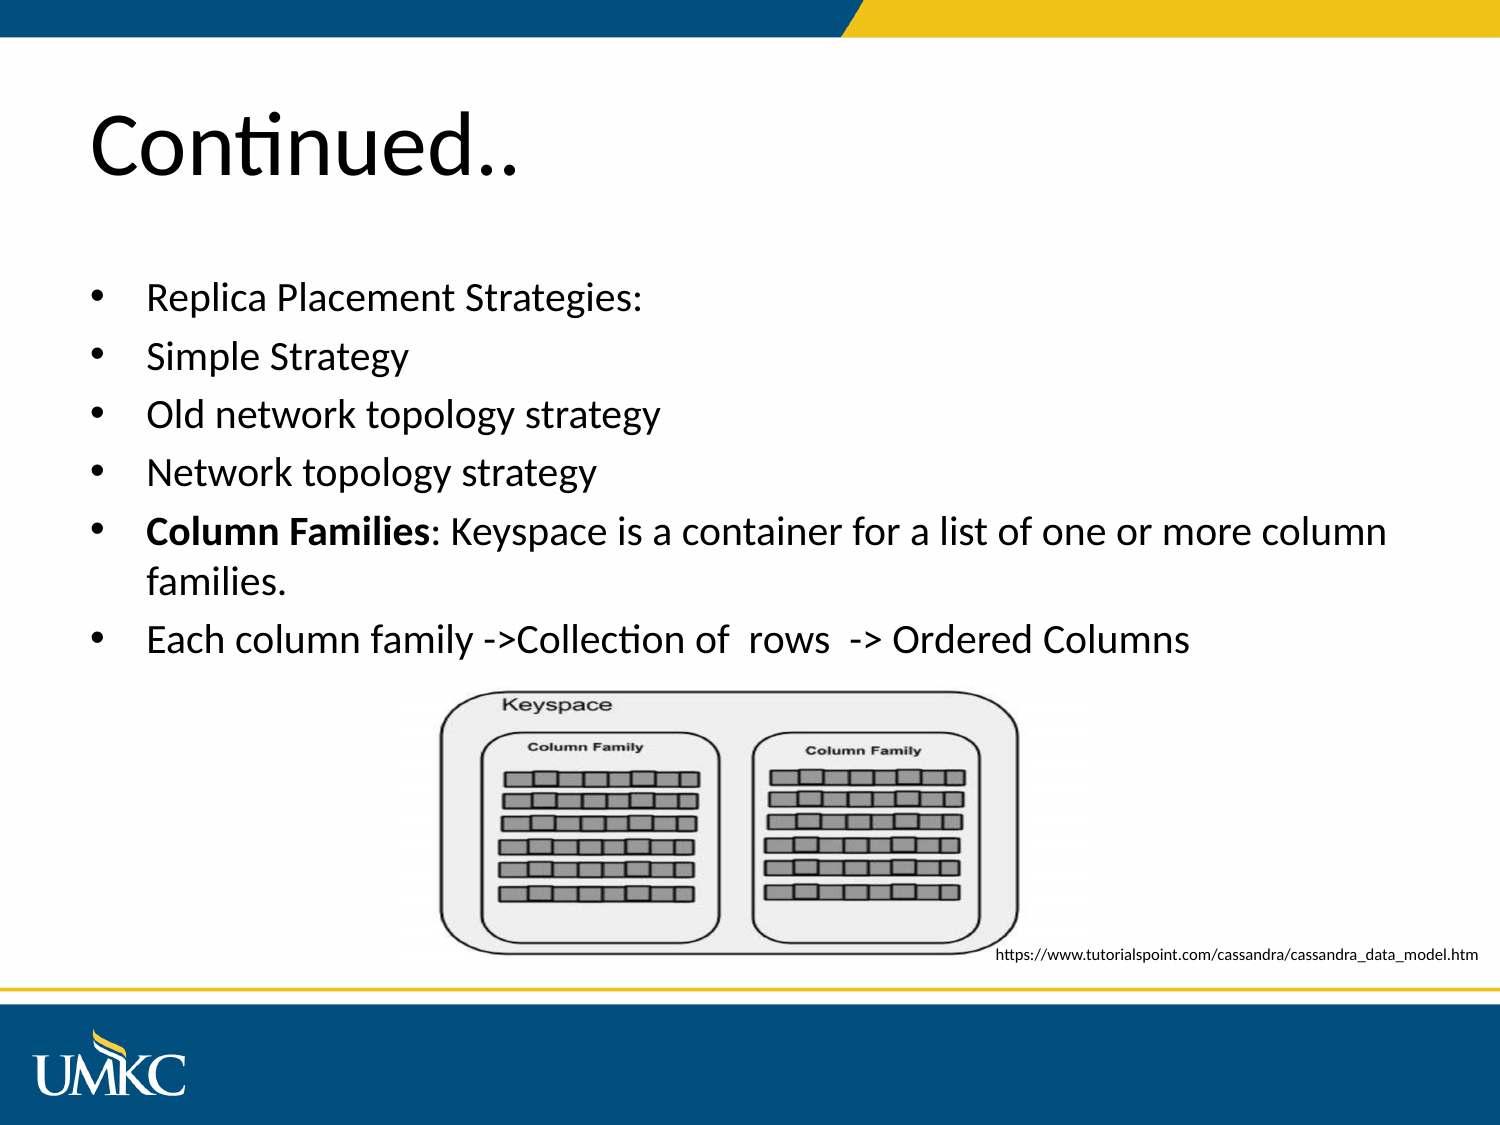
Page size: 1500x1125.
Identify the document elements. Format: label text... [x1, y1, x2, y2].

list Replica Placement Strategies: Simple Strategy Old network topology strategy Network topology strategy Column Families: Keyspace is a container for a list of one or more column families. Each column family ->Collection of rows -> Ordered Columns [75, 262, 1425, 1005]
picture [0, 0, 1500, 1125]
text_box https://www.tutorialspoint.com/cassandra/cassandra_data_model.htm [1093, 936, 1495, 971]
title Continued.. [75, 45, 1425, 233]
